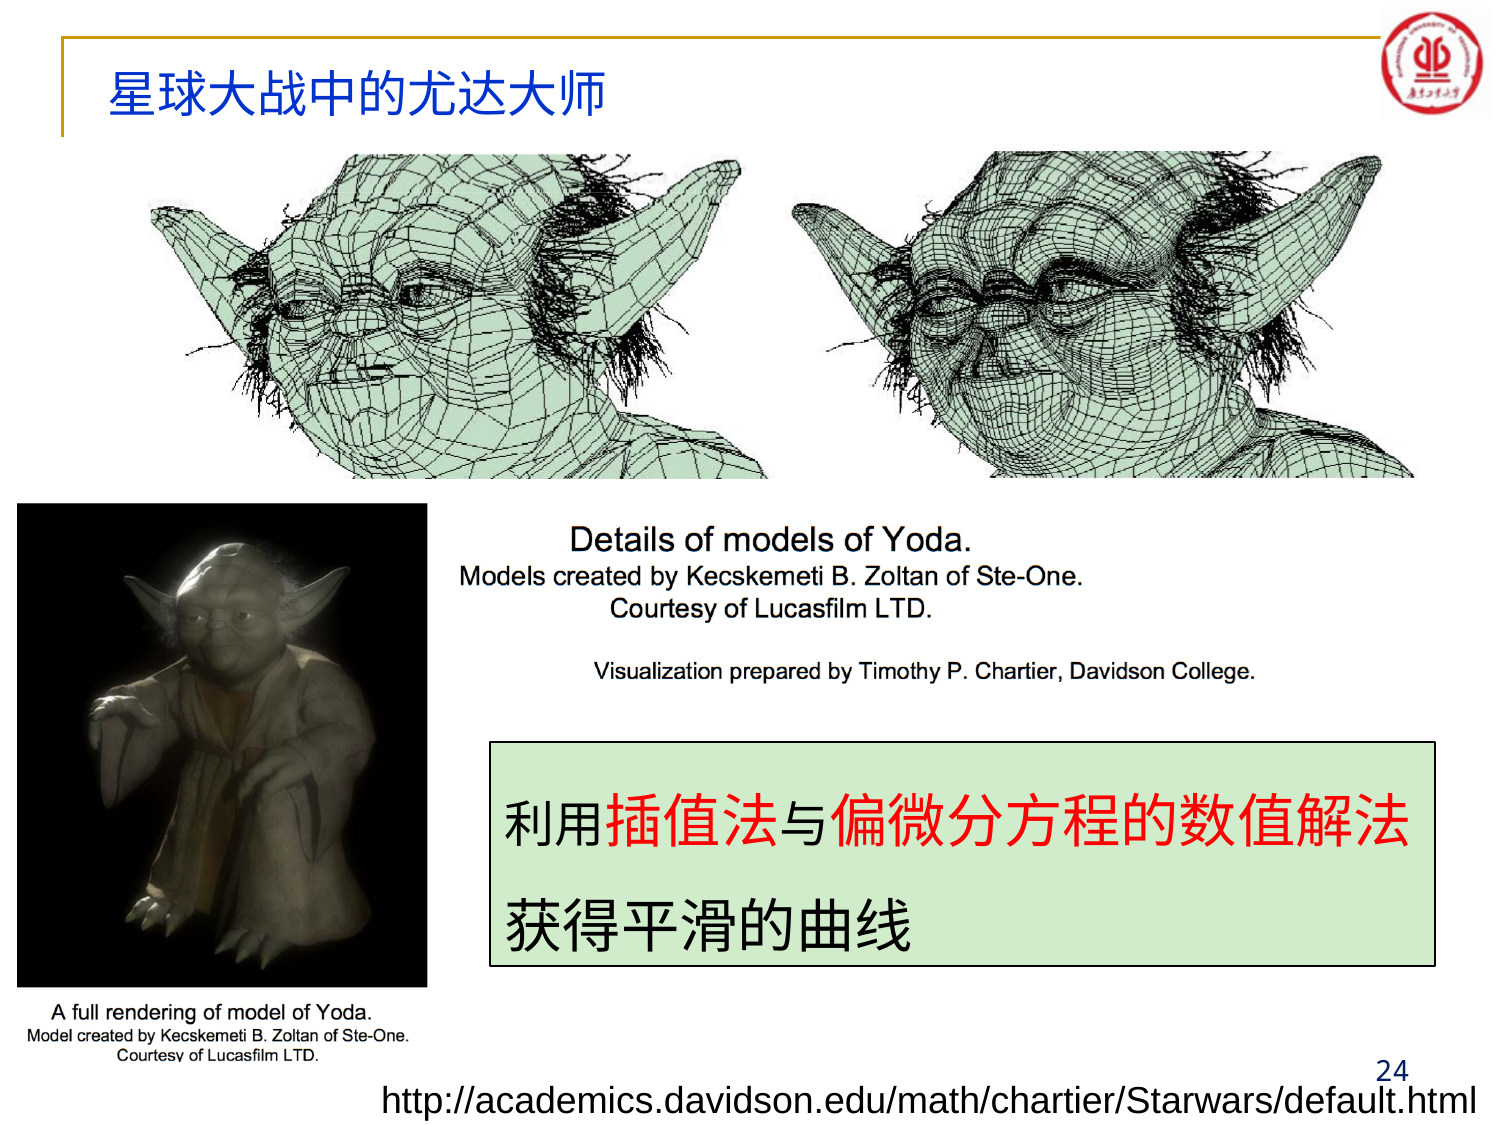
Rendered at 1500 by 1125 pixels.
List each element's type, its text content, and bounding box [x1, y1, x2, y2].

text_box http://academics.davidson.edu/math/chartier/Starwars/default.html [366, 1068, 1493, 1125]
slide_number 24 [1074, 1024, 1425, 1100]
text_box 星球大战中的尤达大师 [92, 54, 623, 130]
picture [16, 150, 1421, 1062]
picture [1380, 7, 1491, 120]
text_box 利用插值法与偏微分方程的数值解法获得平滑的曲线 [490, 741, 1435, 967]
